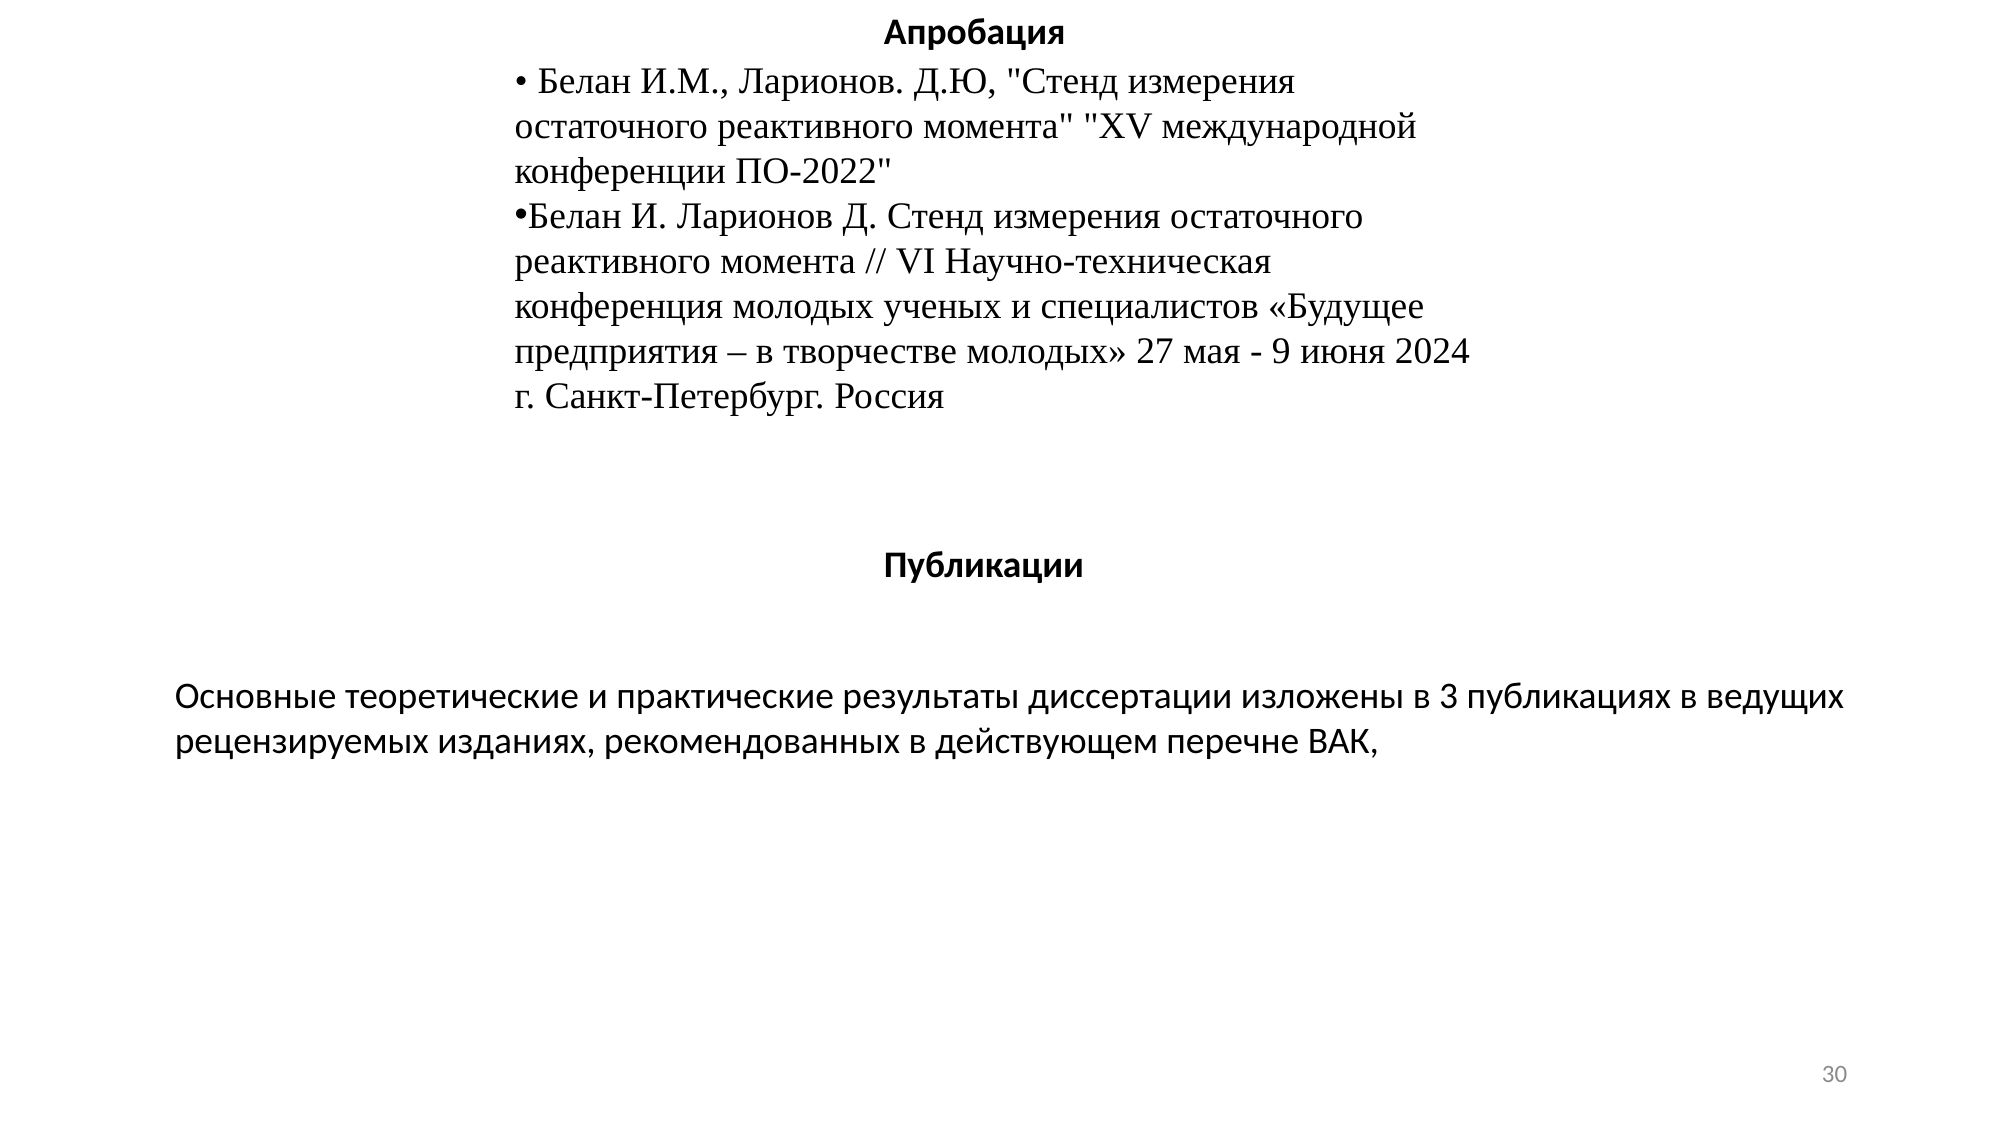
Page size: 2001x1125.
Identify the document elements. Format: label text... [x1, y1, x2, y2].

text_box Публикации [869, 532, 1133, 592]
text_box Основные теоретические и практические результаты диссертации изложены в 3 публикациях в ведущих рецензируемых изданиях, рекомендованных в действующем перечне ВАК, [160, 618, 1903, 769]
text_box Апробация [869, 0, 1082, 48]
slide_number 30 [1412, 1042, 1863, 1103]
text_box • Белан И.М., Ларионов. Д.Ю, "Стенд измерения остаточного реактивного момента" "XV международной конференции ПО-2022" Белан И. Ларионов Д. Стенд измерения остаточного реактивного момента // VI Научно-техническая конференция молодых ученых и специалистов «Будущее предприятия – в творчестве молодых» 27 мая - 9 июня 2024 г. Санкт-Петербург. Россия [499, 48, 1501, 469]
